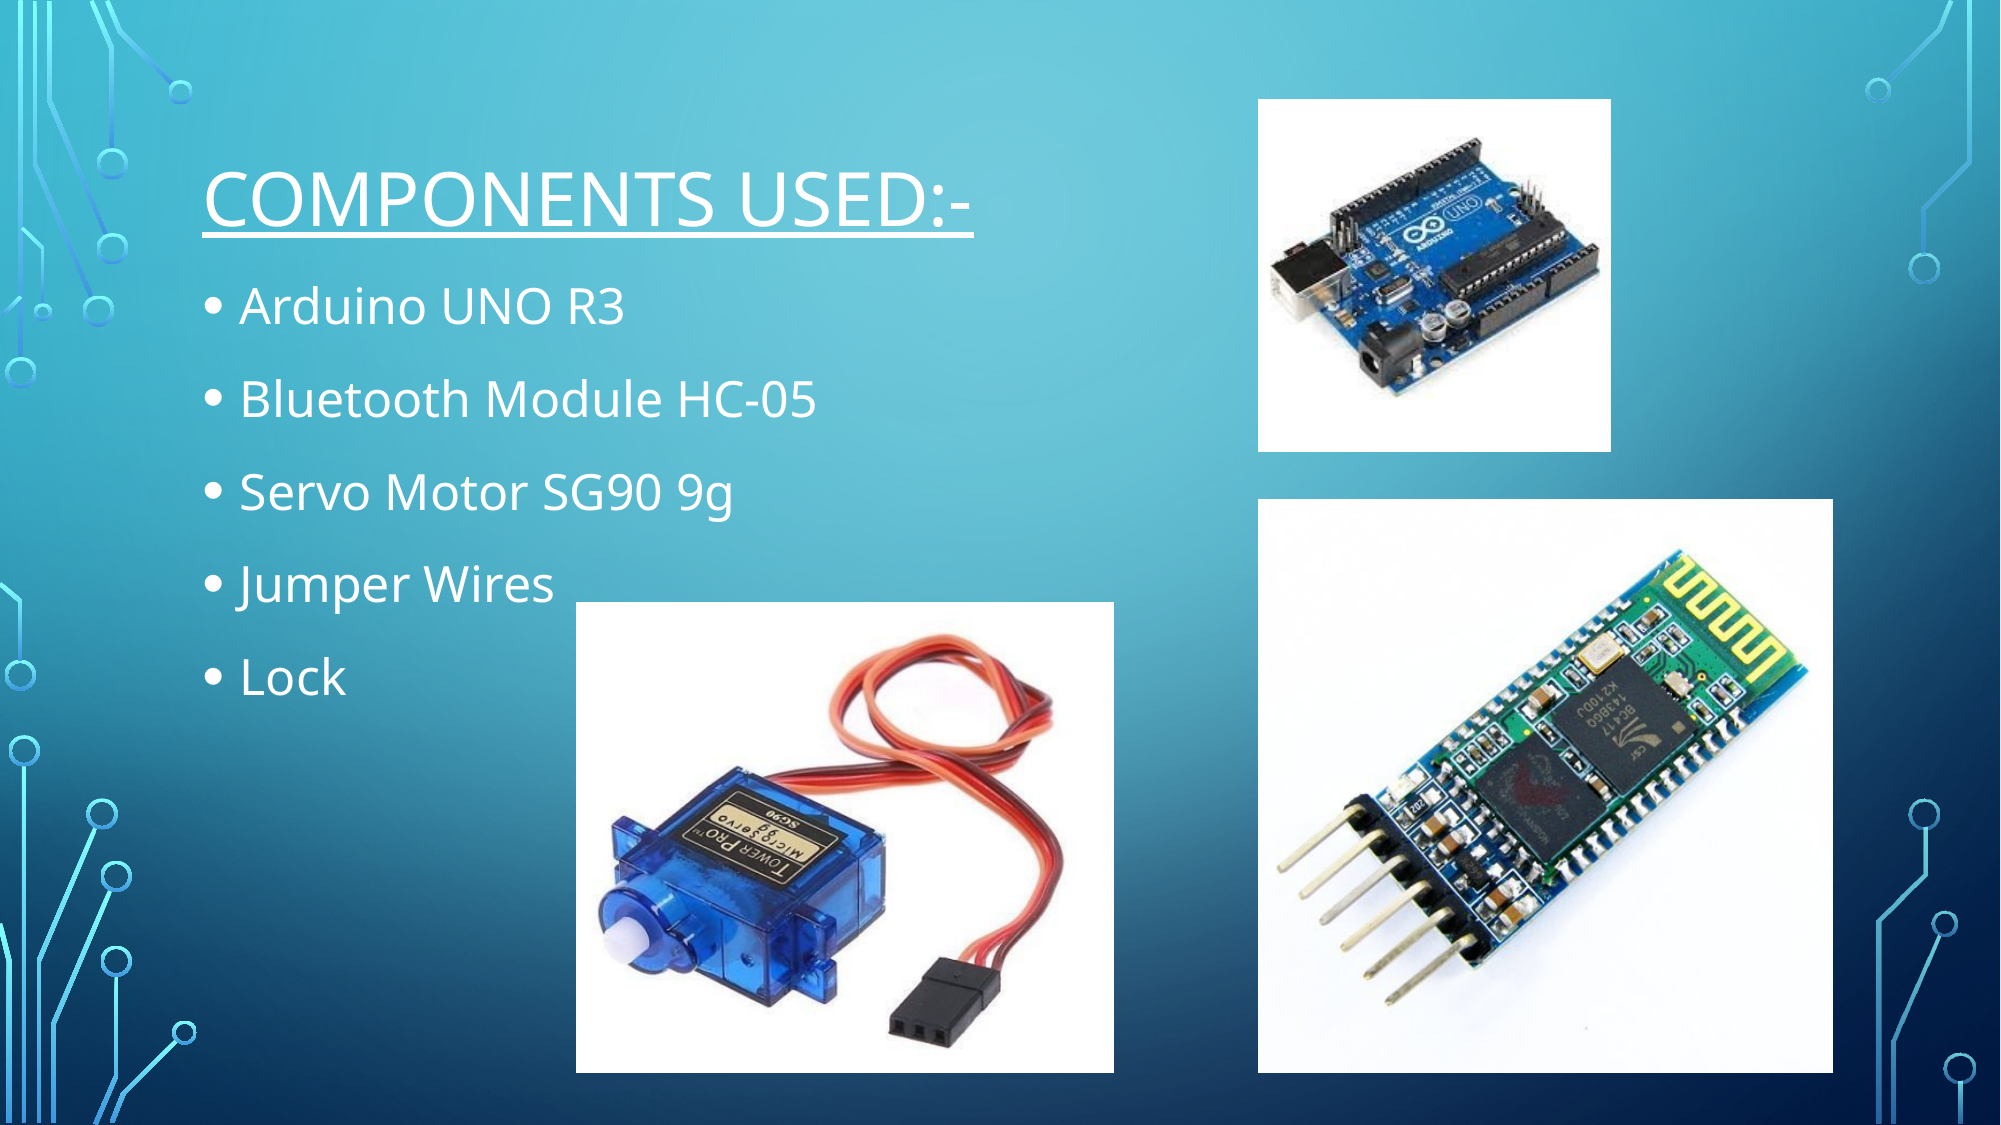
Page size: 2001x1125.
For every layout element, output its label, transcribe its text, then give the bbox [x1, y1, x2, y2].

list COMPONENTS USED:- Arduino UNO R3 Bluetooth Module HC-05 Servo Motor SG90 9g Jumper Wires Lock [187, 126, 1813, 950]
picture [1258, 99, 1611, 452]
picture [1258, 499, 1833, 1073]
picture [576, 602, 1114, 1073]
